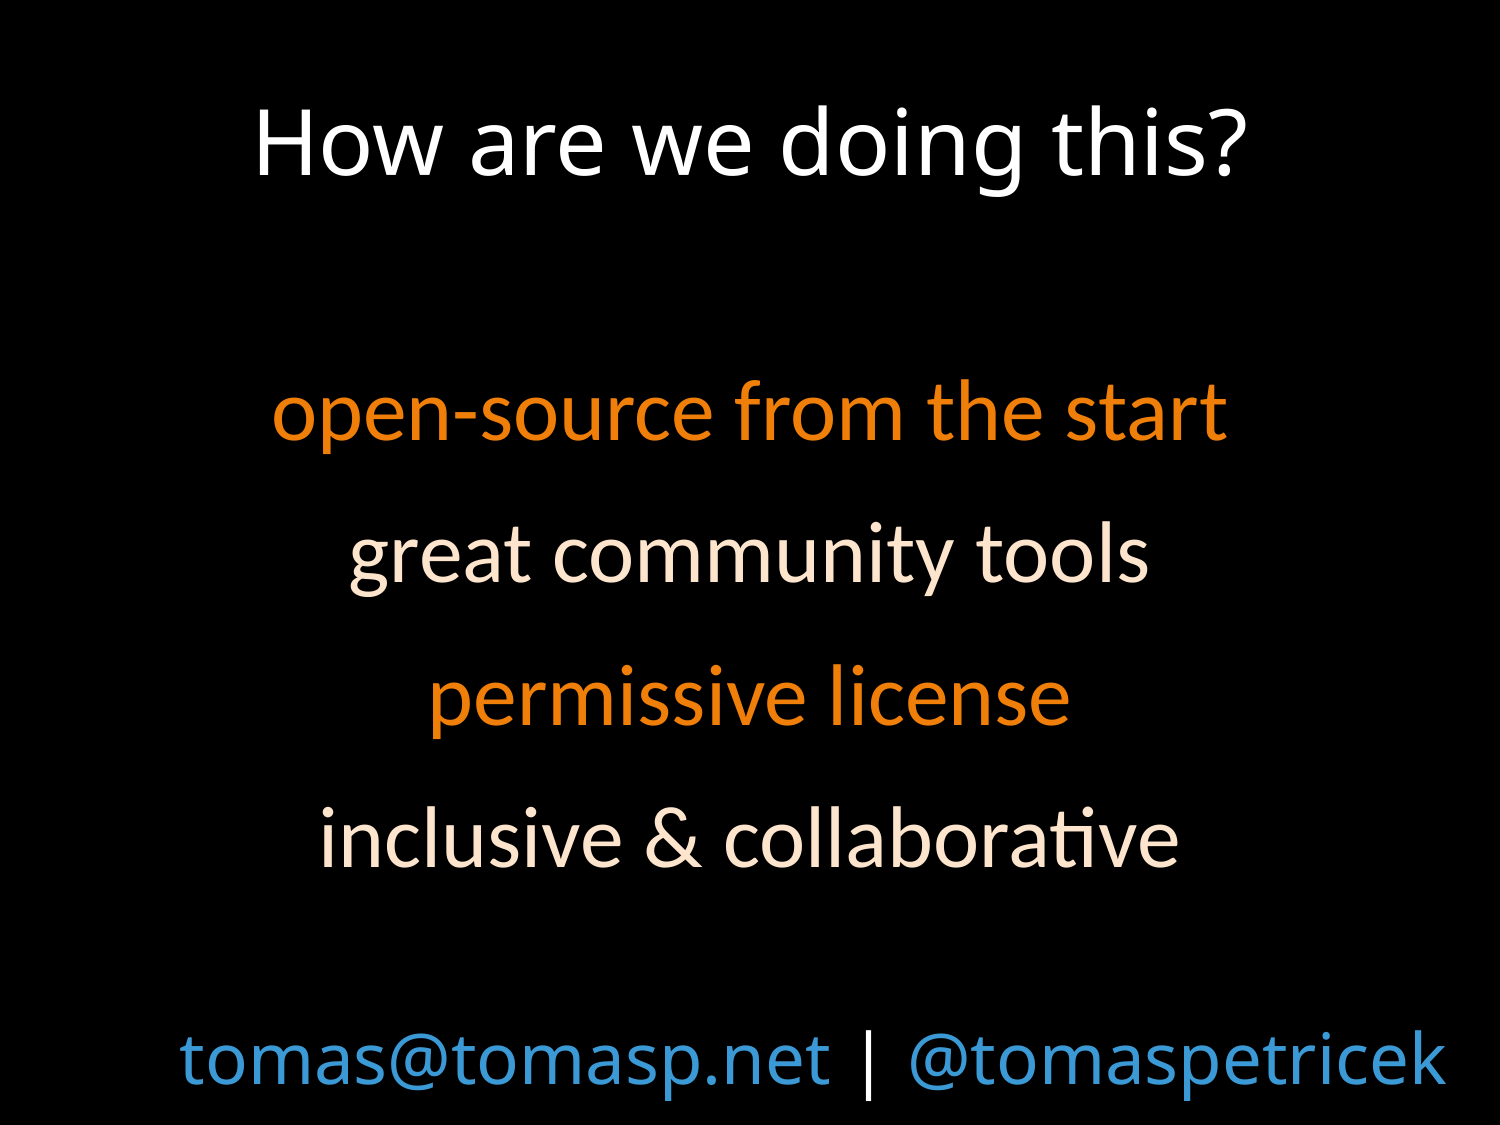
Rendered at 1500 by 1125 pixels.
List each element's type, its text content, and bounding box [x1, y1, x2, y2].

title How are we doing this? [75, 45, 1425, 233]
text_box tomas@tomasp.net | @tomaspetricek [37, 987, 1463, 1125]
list open-source from the start great community tools permissive license inclusive & collaborative [75, 345, 1425, 987]
